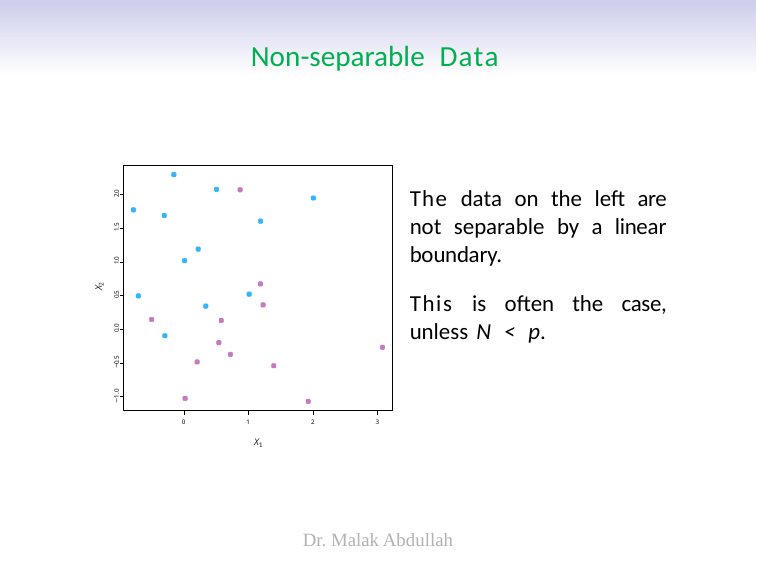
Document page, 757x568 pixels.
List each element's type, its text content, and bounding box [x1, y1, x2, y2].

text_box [119, 165, 393, 415]
title Non-separable Data [99, 34, 657, 133]
footer Dr. Malak Abdullah [257, 527, 500, 551]
text_box X2 −1.0 −0.5 0.0 0.5 1.0 1.5 2.0 [87, 187, 114, 406]
text_box X1 [247, 429, 273, 451]
text_box The data on the left are not separable by a linear boundary. This is often the case, unless N < p. [407, 182, 668, 344]
picture [0, 0, 756, 74]
